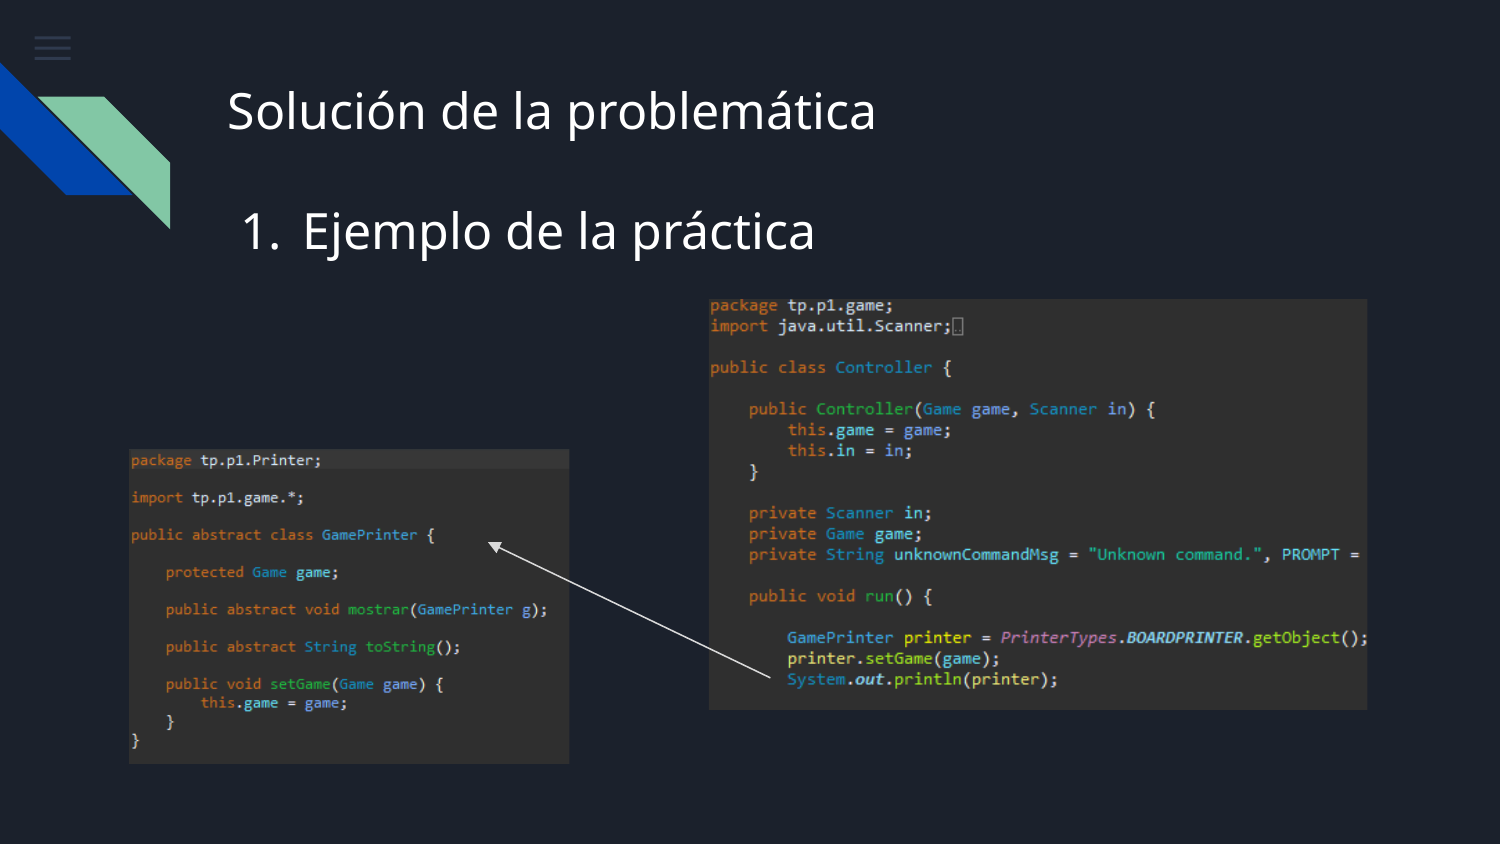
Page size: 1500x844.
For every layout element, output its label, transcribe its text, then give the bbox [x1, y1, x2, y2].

picture [128, 448, 570, 765]
picture [708, 298, 1368, 710]
title Solución de la problemática Ejemplo de la práctica [212, 64, 1368, 215]
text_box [487, 541, 771, 679]
